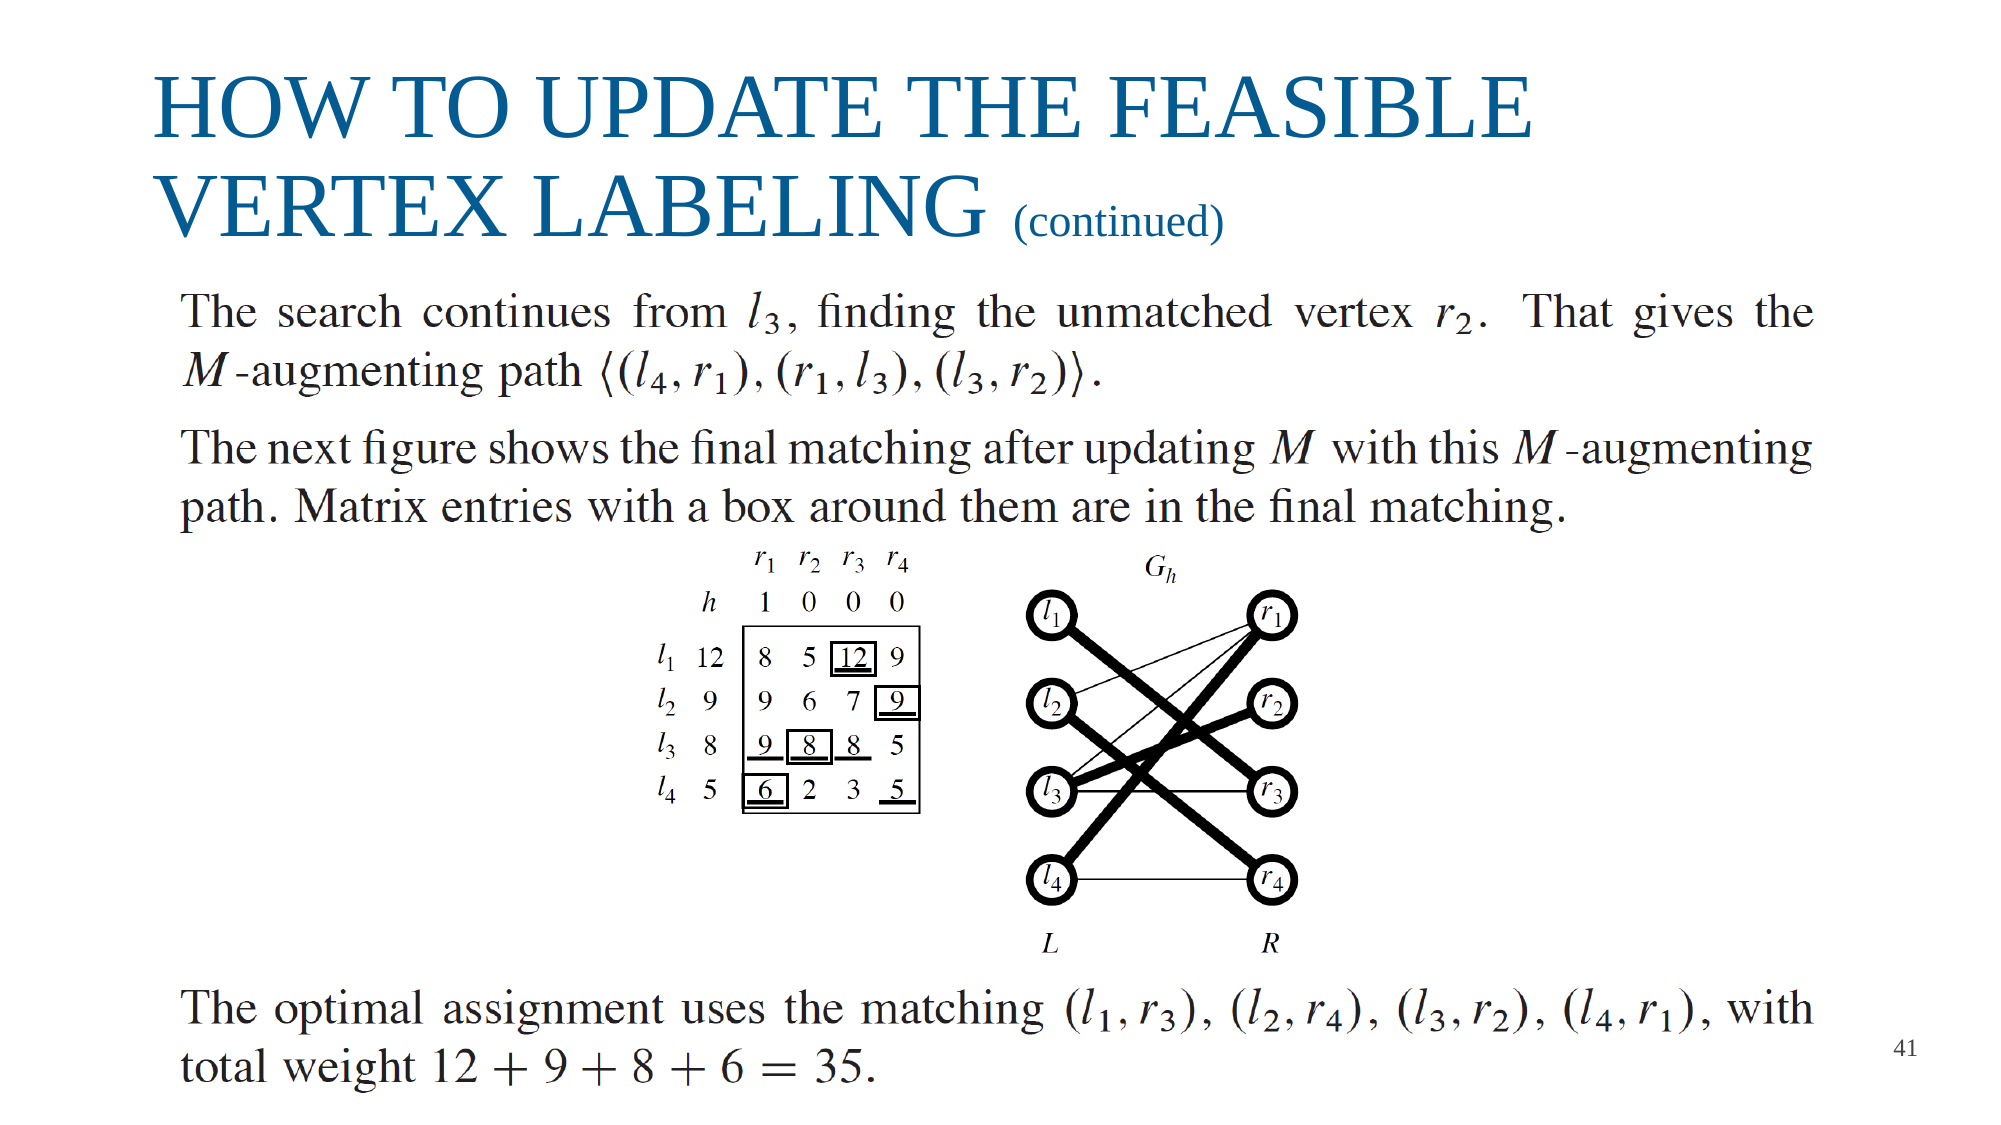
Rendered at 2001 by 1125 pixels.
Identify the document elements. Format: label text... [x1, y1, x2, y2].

picture [168, 280, 1832, 1099]
slide_number 41 [1832, 1016, 1934, 1077]
title HOW TO UPDATE THE FEASIBLE VERTEX LABELING (continued) [137, 48, 1863, 266]
